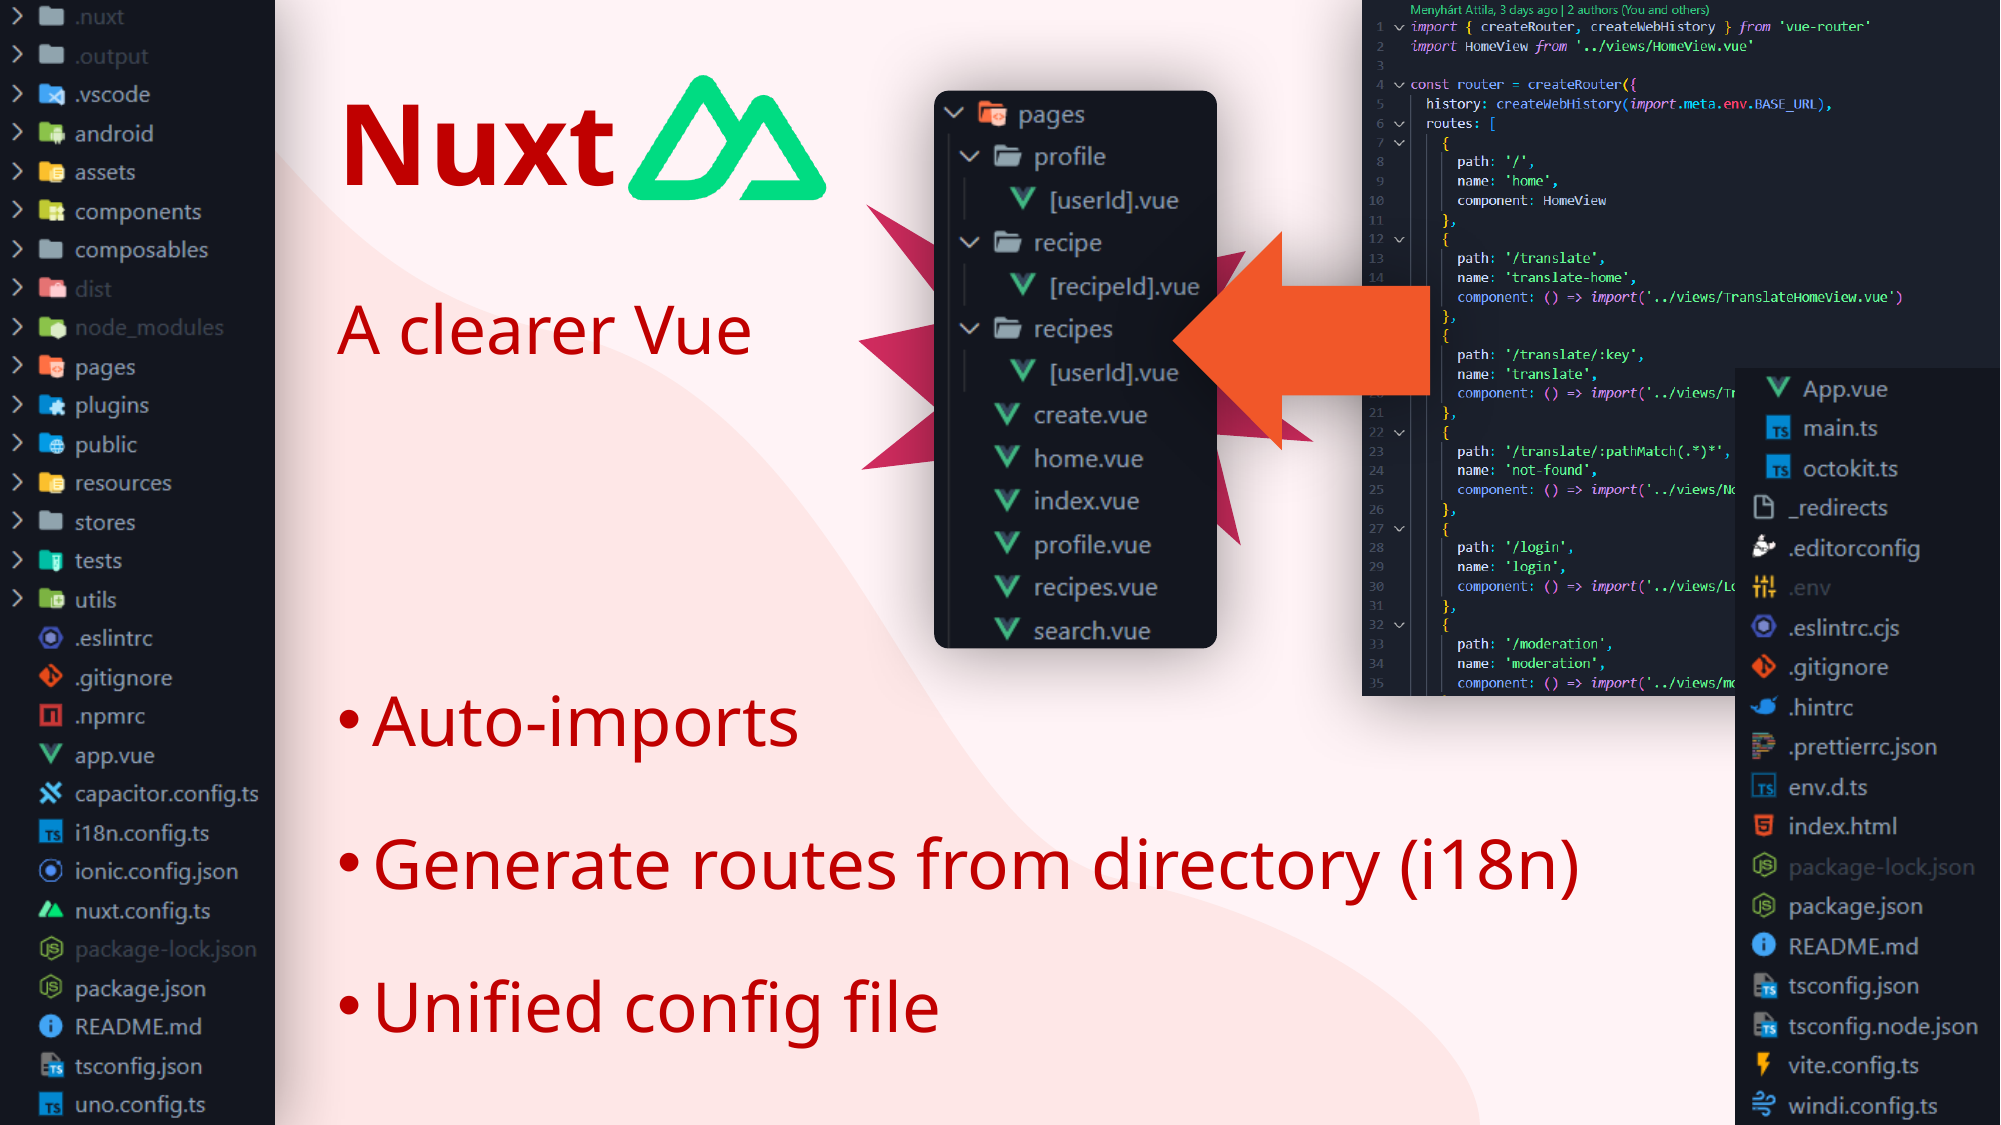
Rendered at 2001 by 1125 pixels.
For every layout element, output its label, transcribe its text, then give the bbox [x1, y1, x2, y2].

text_box [857, 450, 884, 472]
text_box A clearer Vue [322, 239, 811, 404]
picture [0, 0, 275, 1125]
picture [1362, 0, 2000, 1125]
text_box [856, 334, 884, 365]
title Nuxt [324, 38, 1313, 259]
list Auto-imports Generate routes from directory (i18n) Unified config file [322, 628, 1735, 1057]
text_box [865, 203, 884, 229]
text_box [1217, 228, 1362, 453]
picture [934, 90, 1217, 649]
picture [628, 75, 827, 201]
